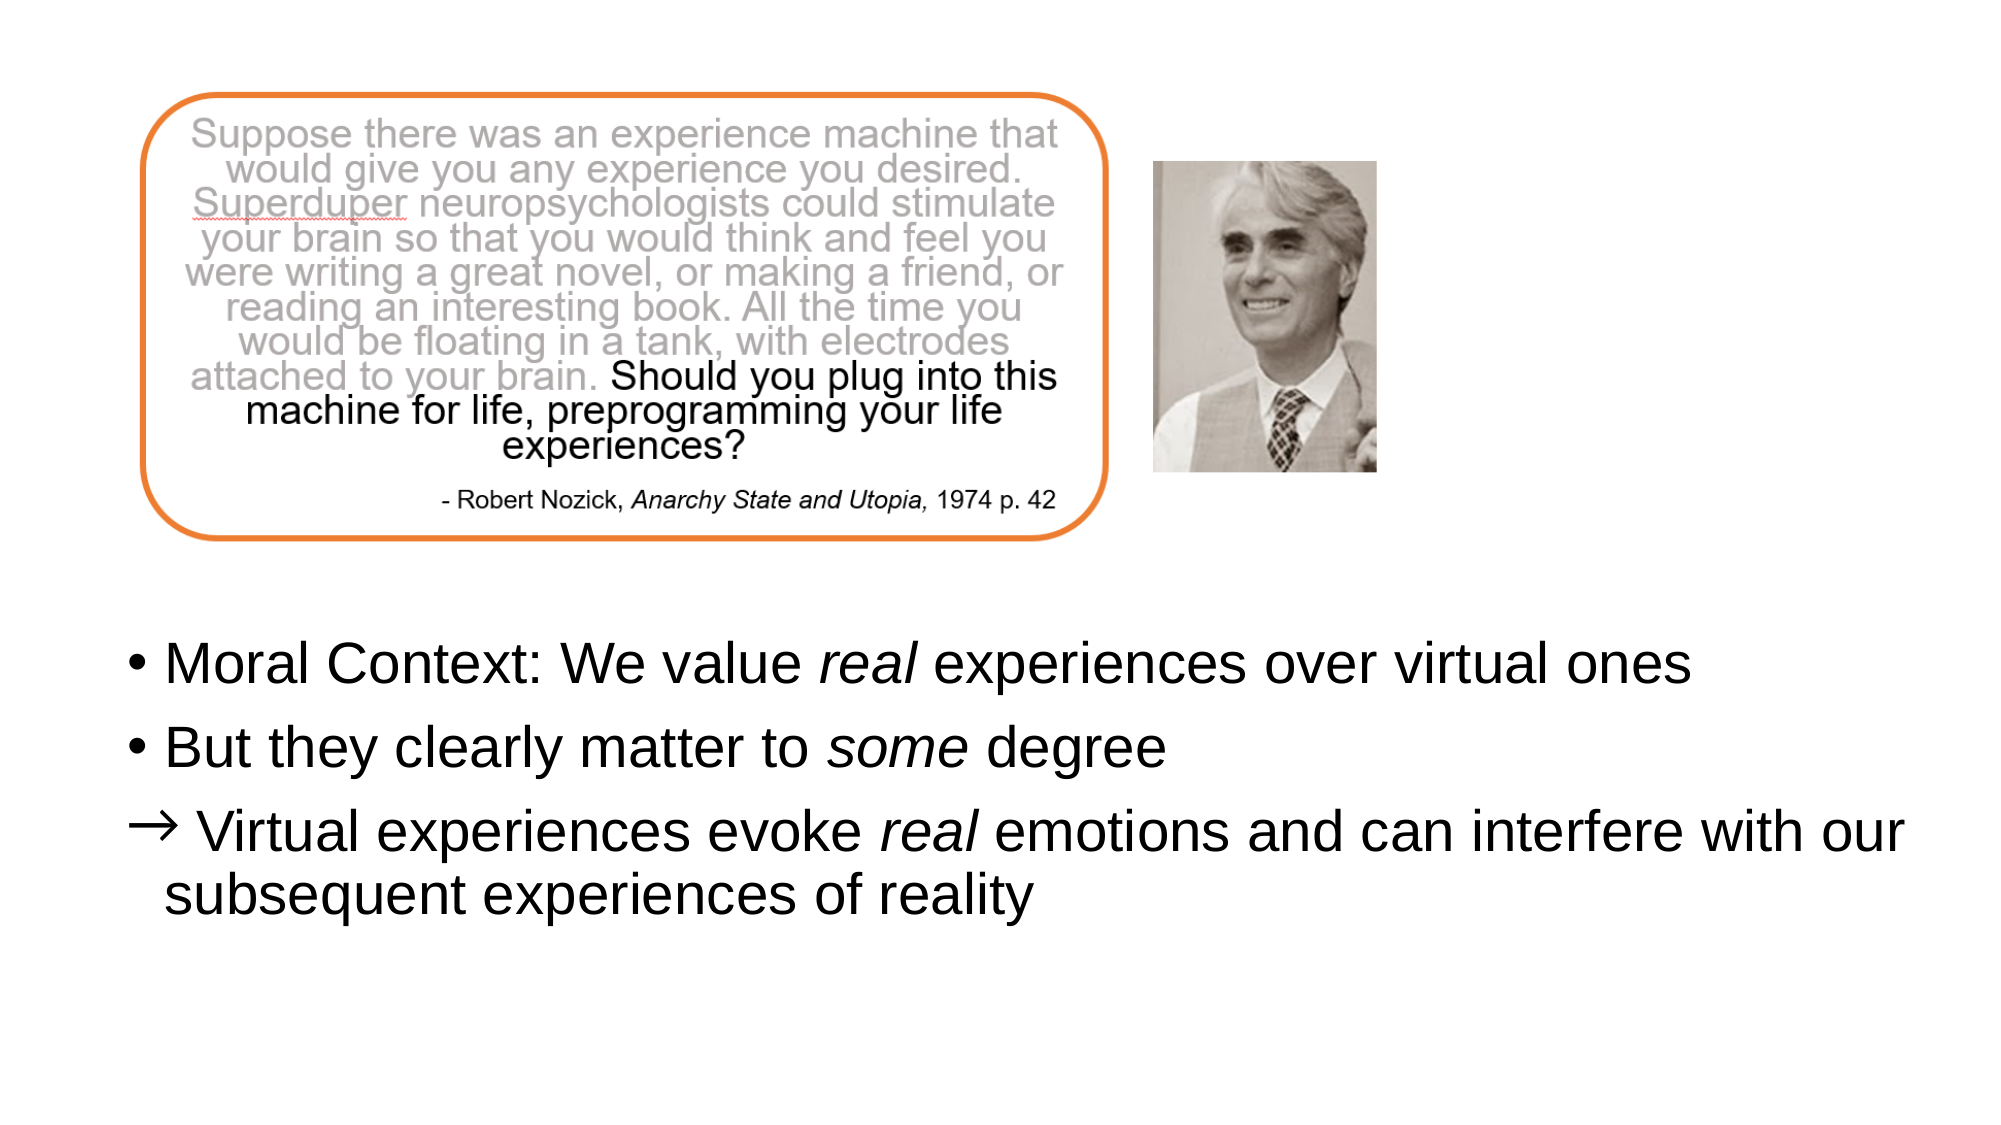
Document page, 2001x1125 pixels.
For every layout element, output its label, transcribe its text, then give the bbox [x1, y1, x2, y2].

list Moral Context: We value real experiences over virtual ones But they clearly matter to some degree Virtual experiences evoke real emotions and can interfere with our subsequent experiences of reality [112, 625, 1975, 1046]
picture [112, 62, 1419, 594]
